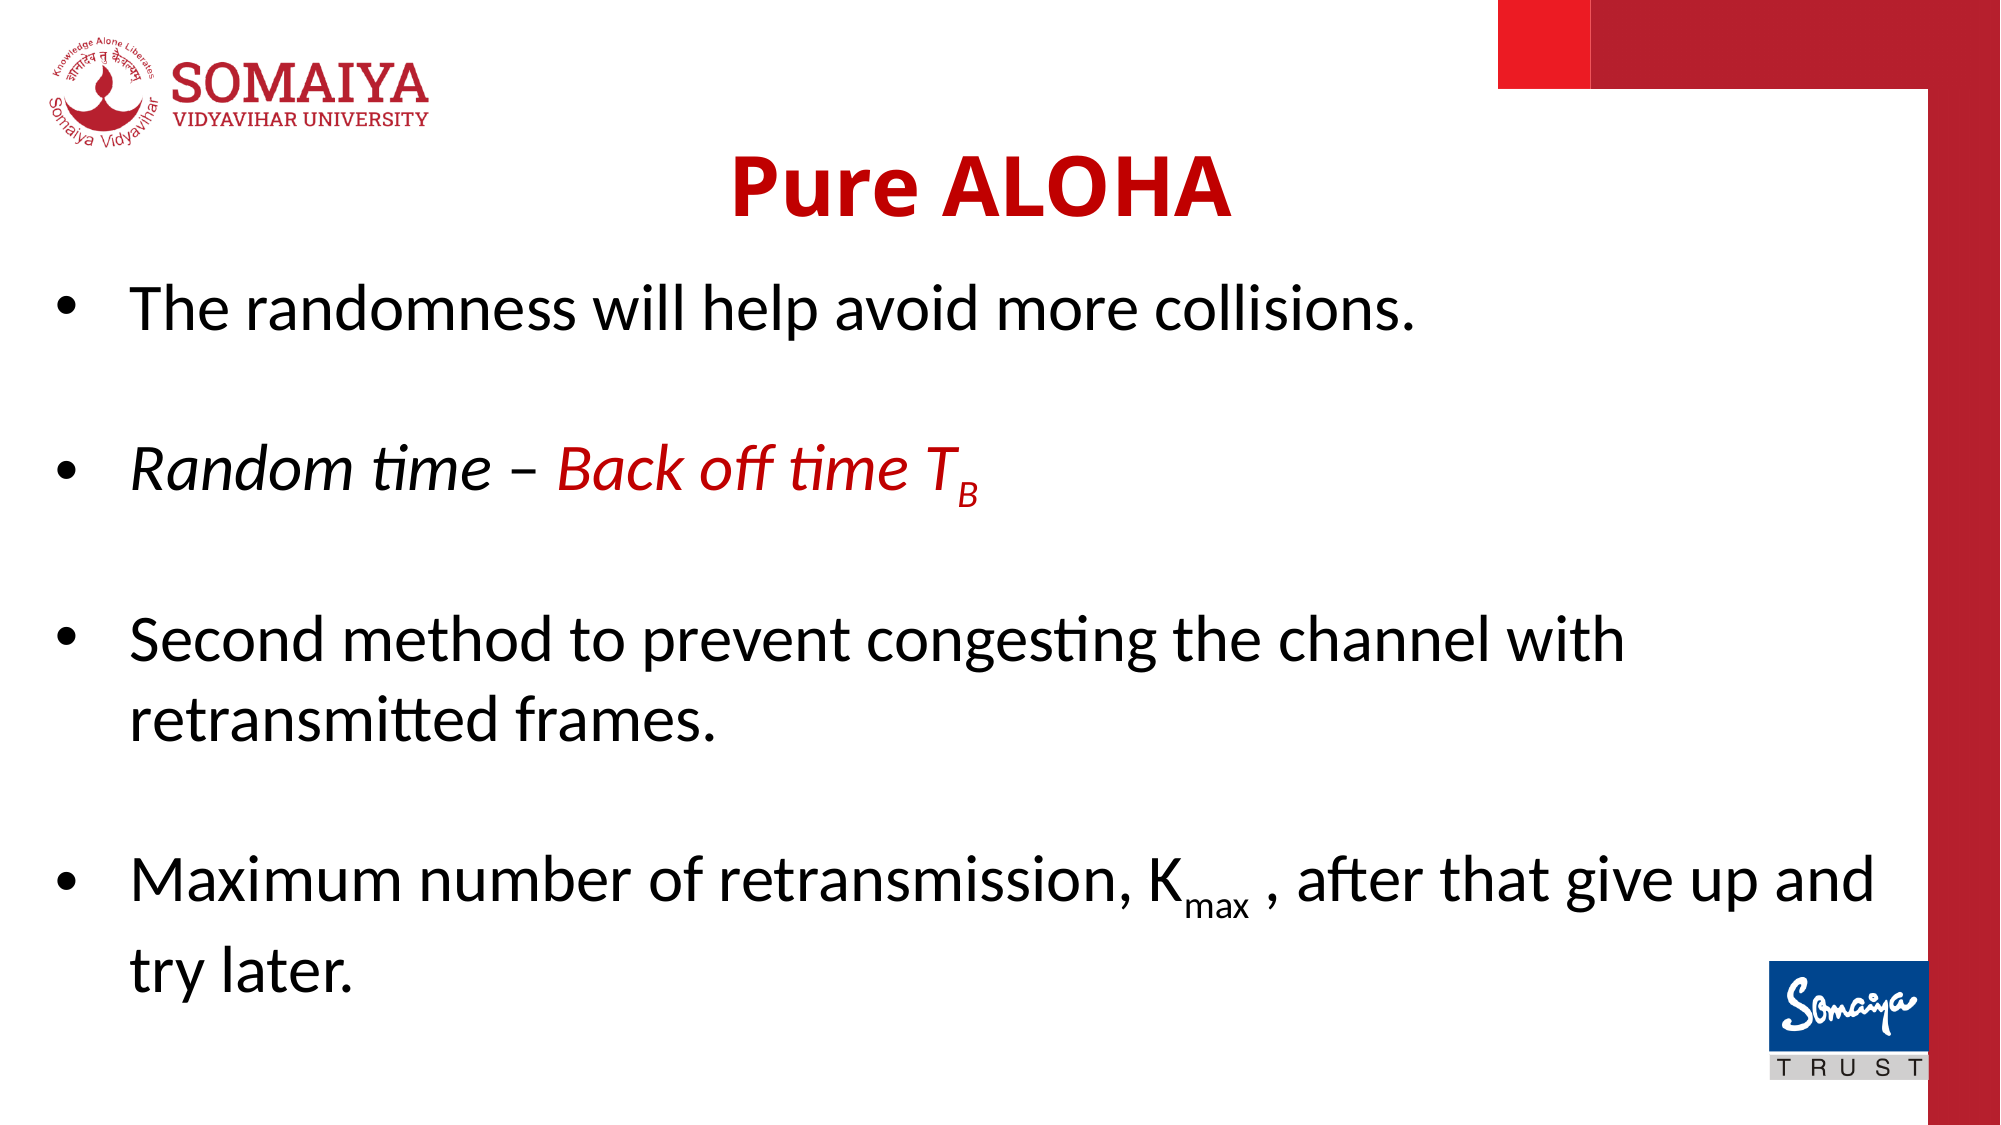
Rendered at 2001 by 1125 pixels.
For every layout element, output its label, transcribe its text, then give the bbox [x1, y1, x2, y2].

picture [1498, 0, 2000, 1125]
picture [14, 28, 463, 175]
title Pure ALOHA [523, 101, 1438, 256]
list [1769, 961, 1929, 1080]
text_box The randomness will help avoid more collisions. Random time – Back off time TB Second method to prevent congesting the channel with retransmitted frames. Maximum number of retransmission, Kmax , after that give up and try later. [39, 256, 1928, 1094]
